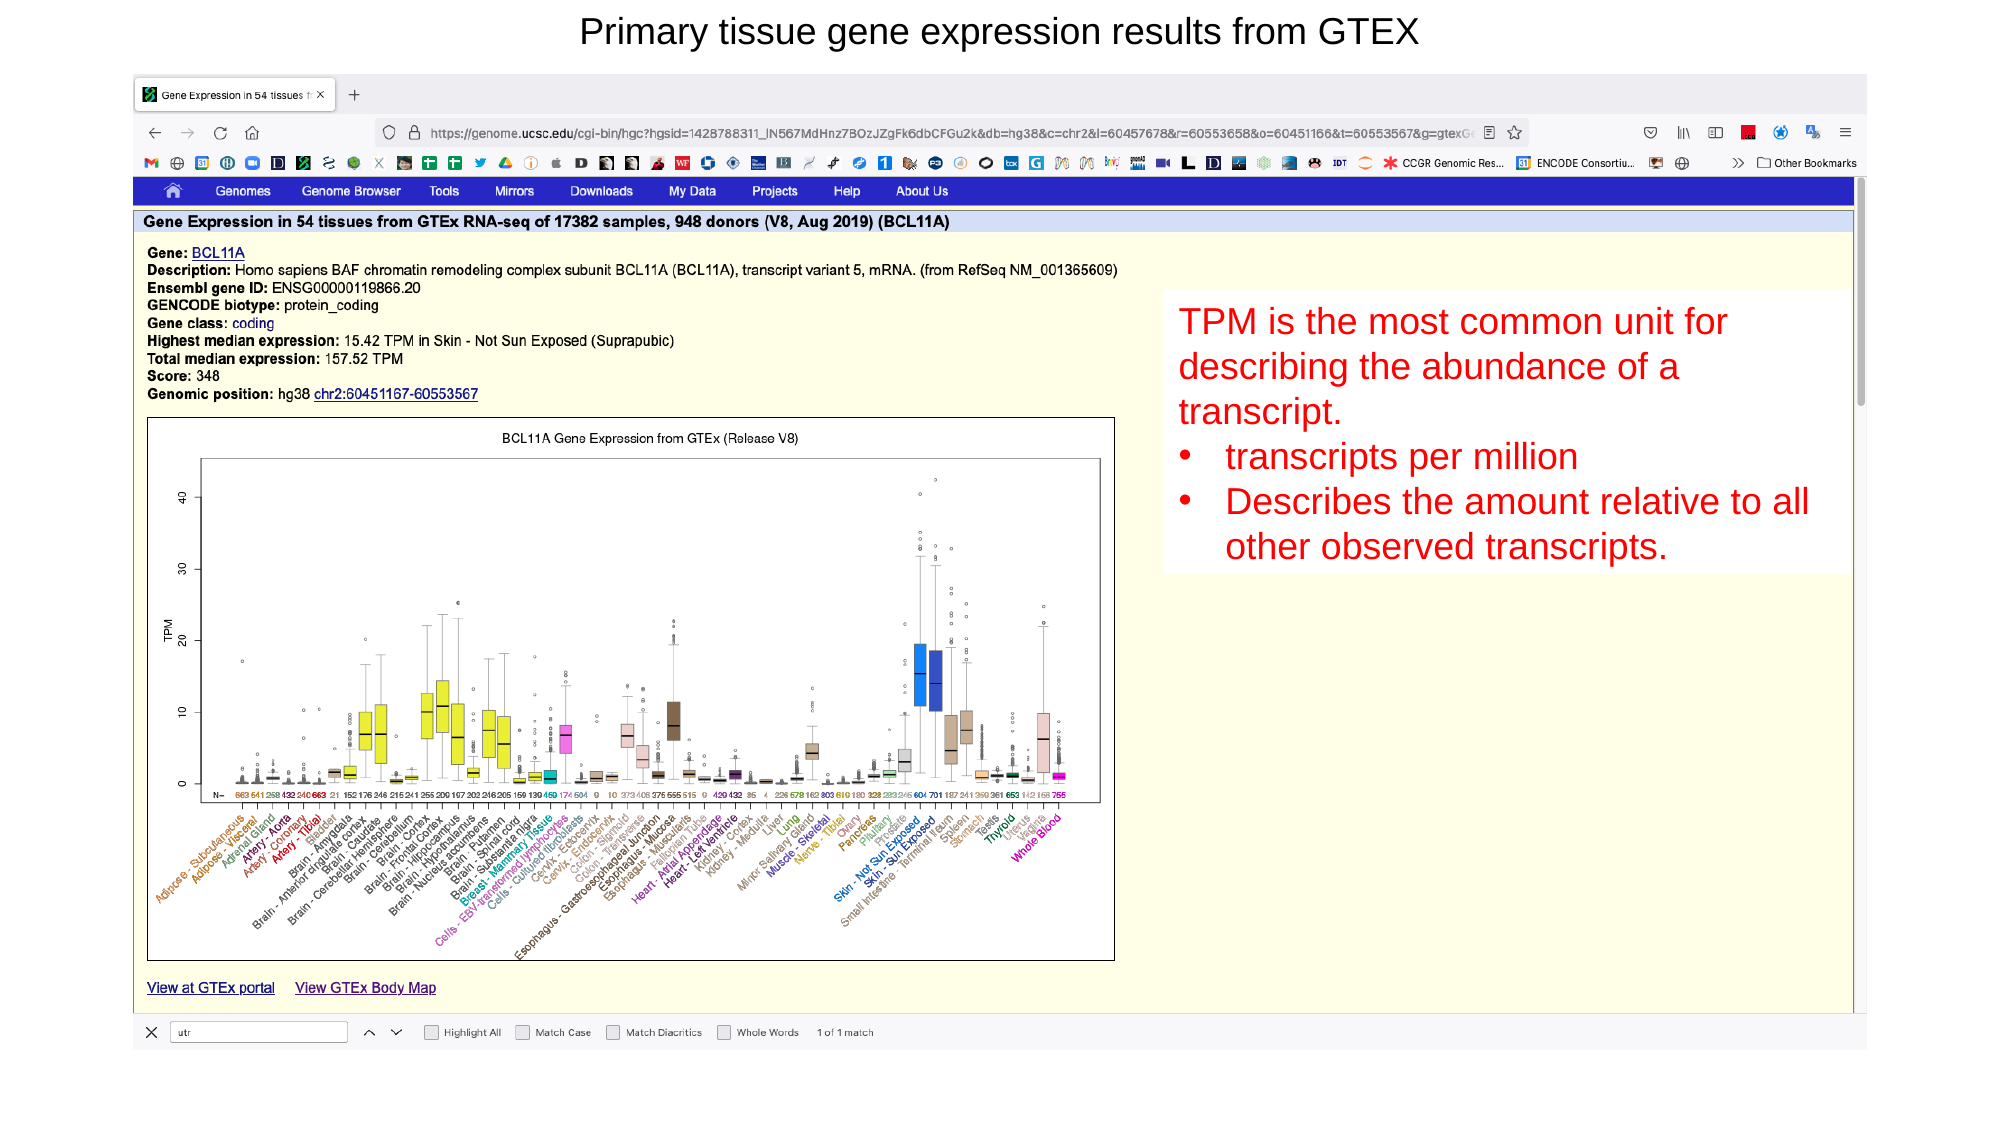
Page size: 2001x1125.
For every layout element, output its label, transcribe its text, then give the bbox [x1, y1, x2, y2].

text_box Primary tissue gene expression results from GTEX [564, 0, 1436, 60]
picture [133, 74, 1867, 1050]
